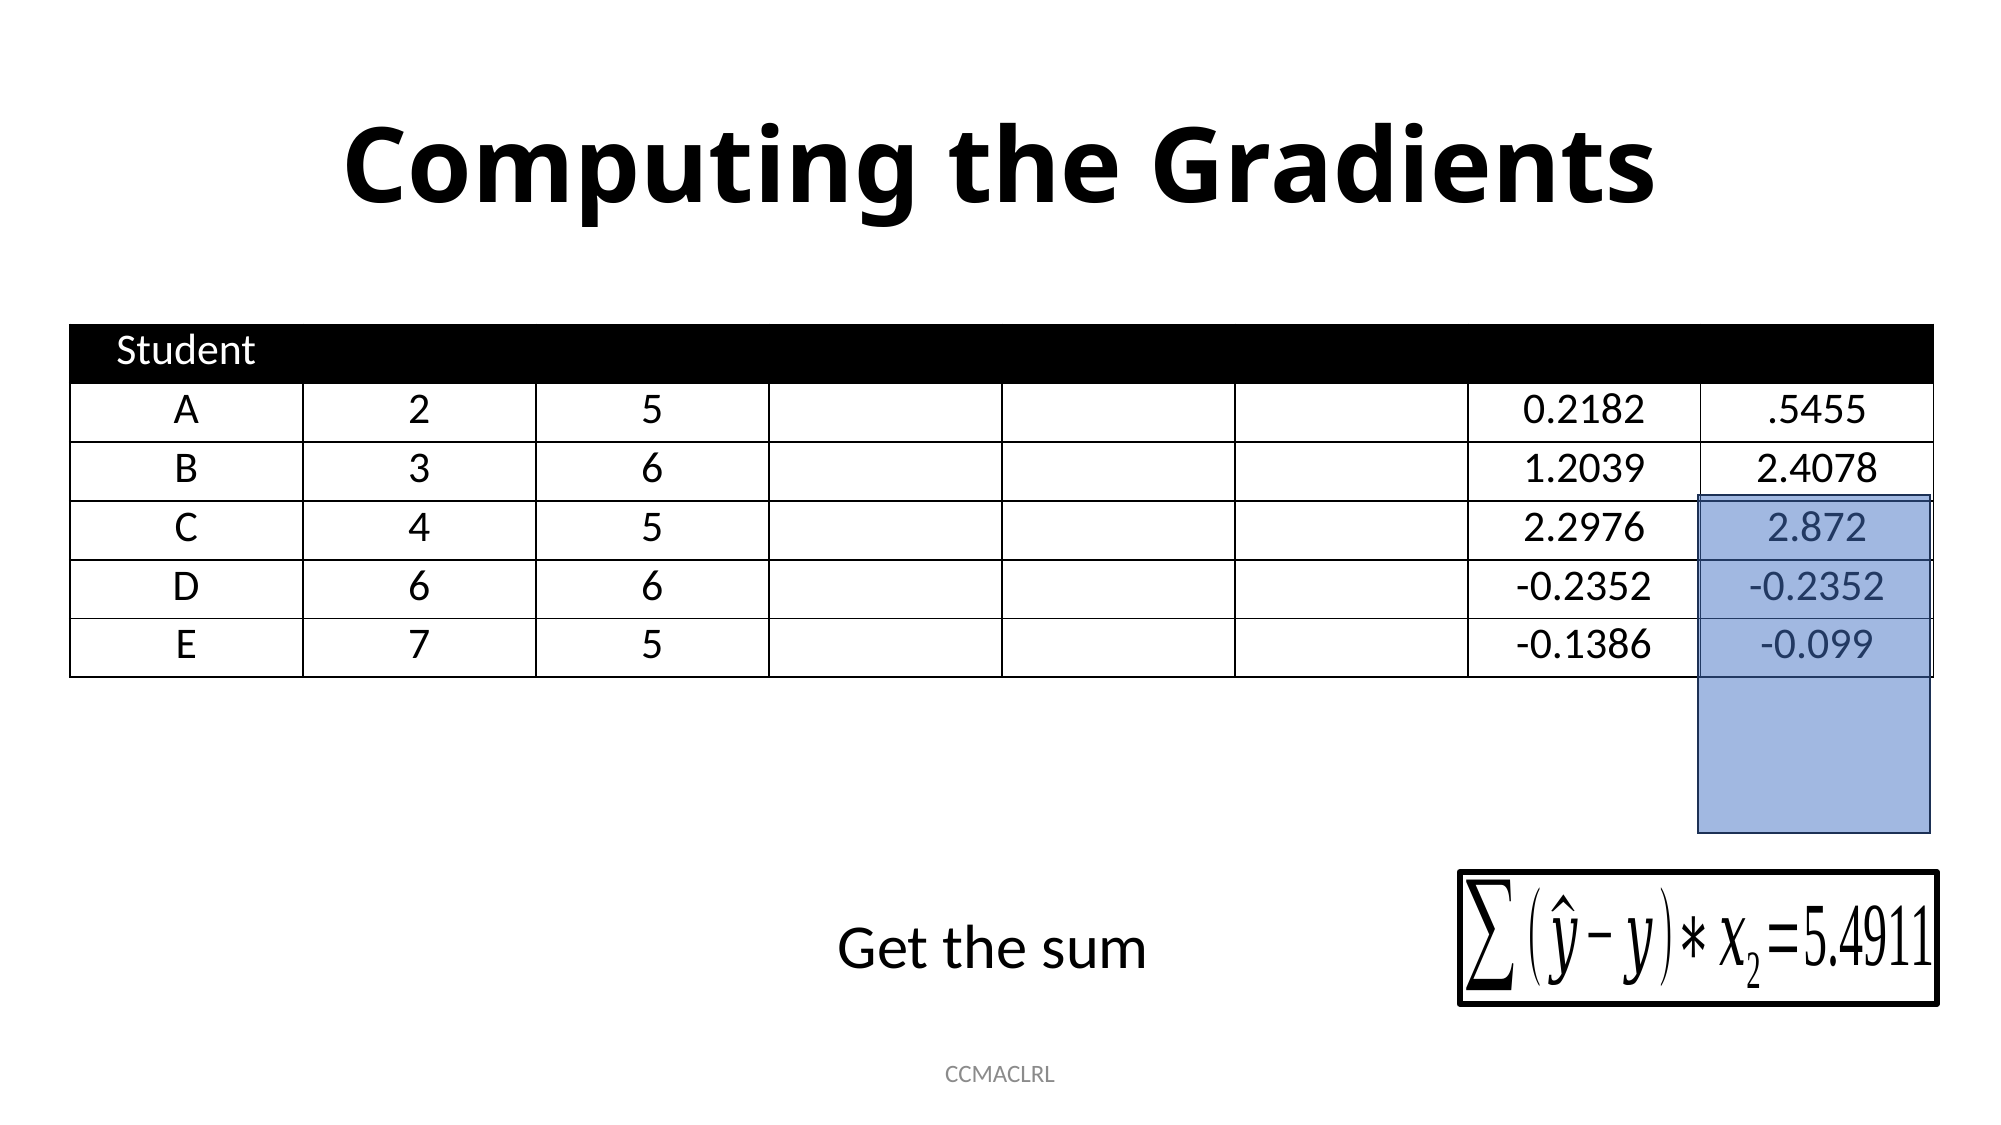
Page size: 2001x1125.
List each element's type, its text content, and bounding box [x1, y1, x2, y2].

text_box [1697, 494, 1931, 834]
footer CCMACLRL [662, 1042, 1338, 1103]
text_box Get the sum [822, 898, 1262, 988]
title Computing the Gradients [137, 59, 1863, 278]
